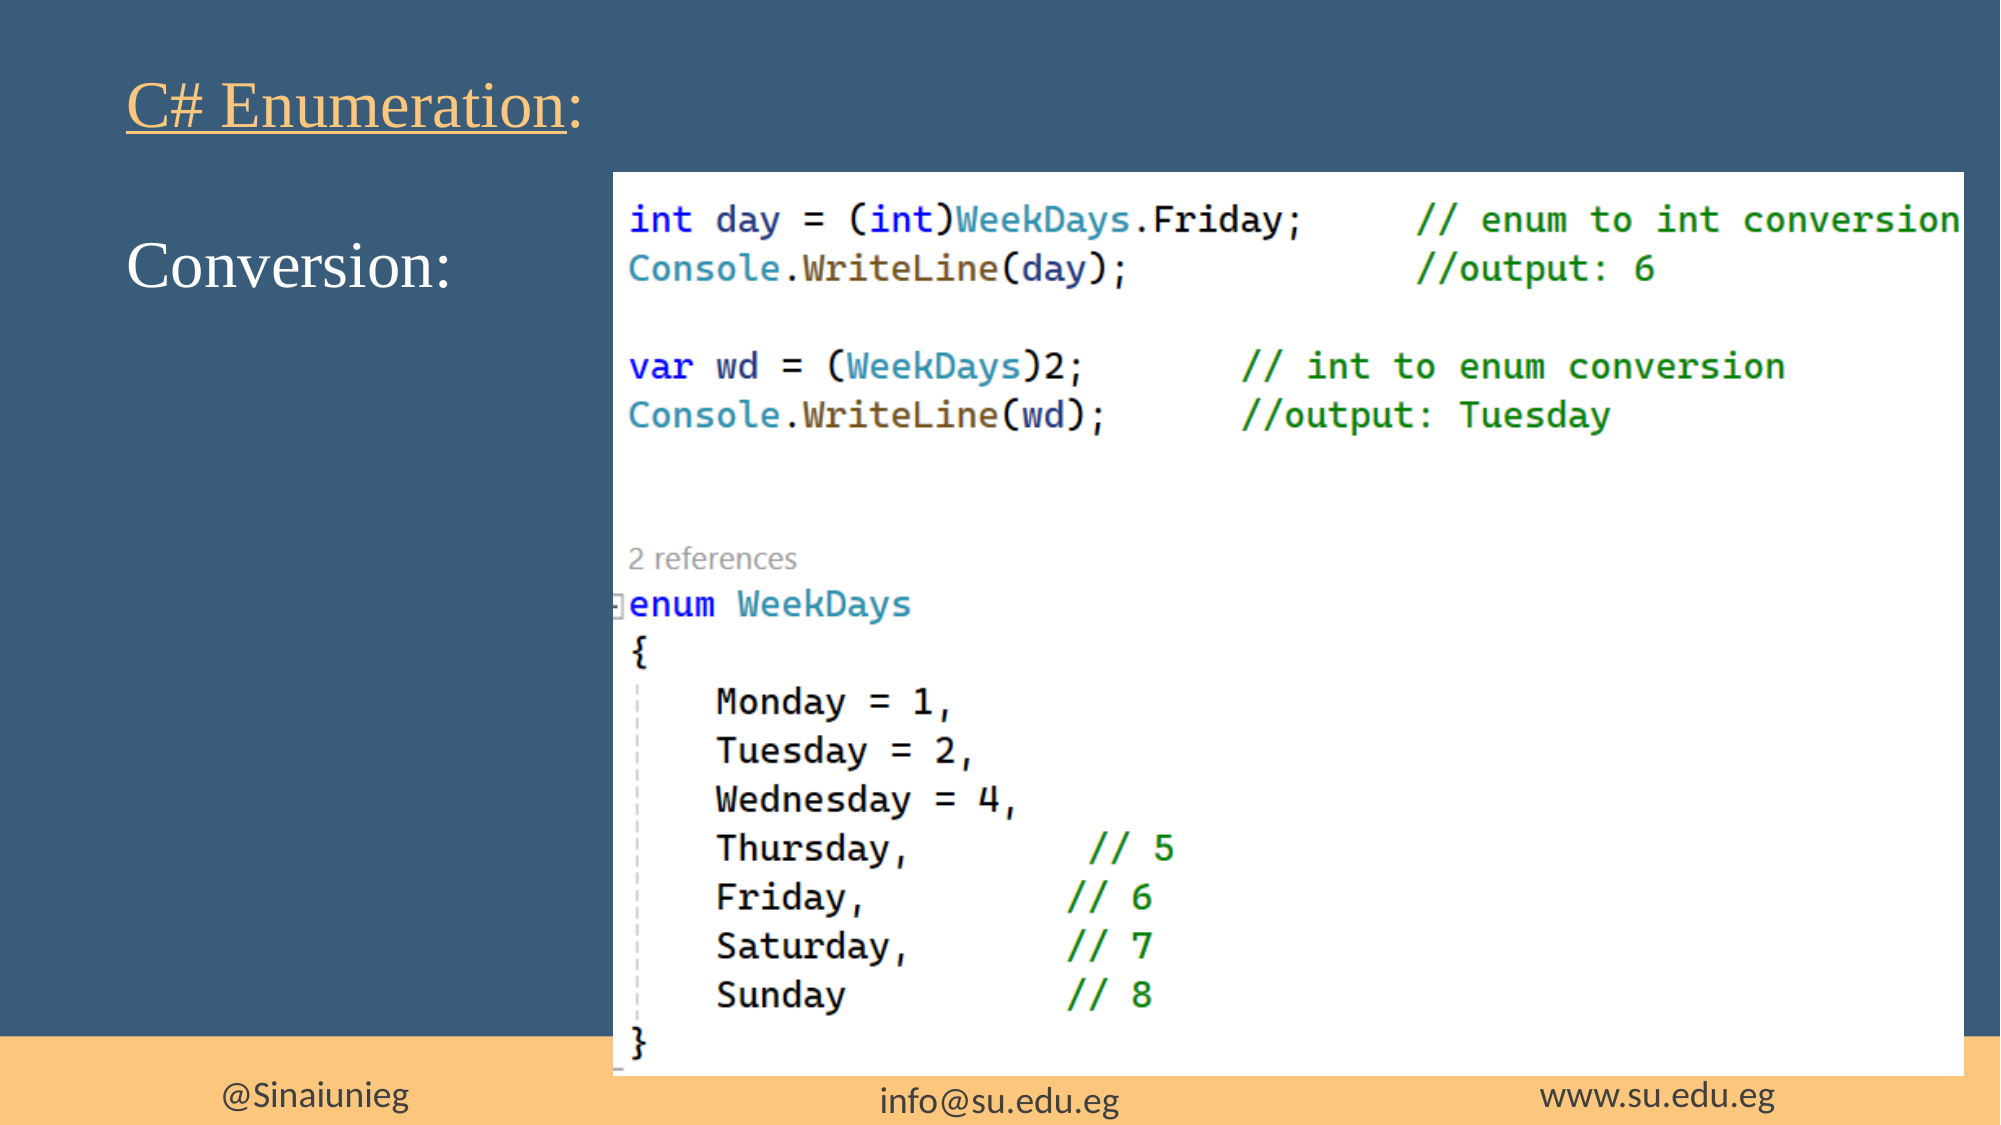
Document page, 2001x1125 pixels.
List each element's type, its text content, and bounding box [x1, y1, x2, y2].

picture [613, 172, 1964, 1076]
text_box C# Enumeration: Conversion: [36, 53, 1966, 388]
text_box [0, 1036, 2000, 1125]
text_box [0, 0, 2000, 1036]
